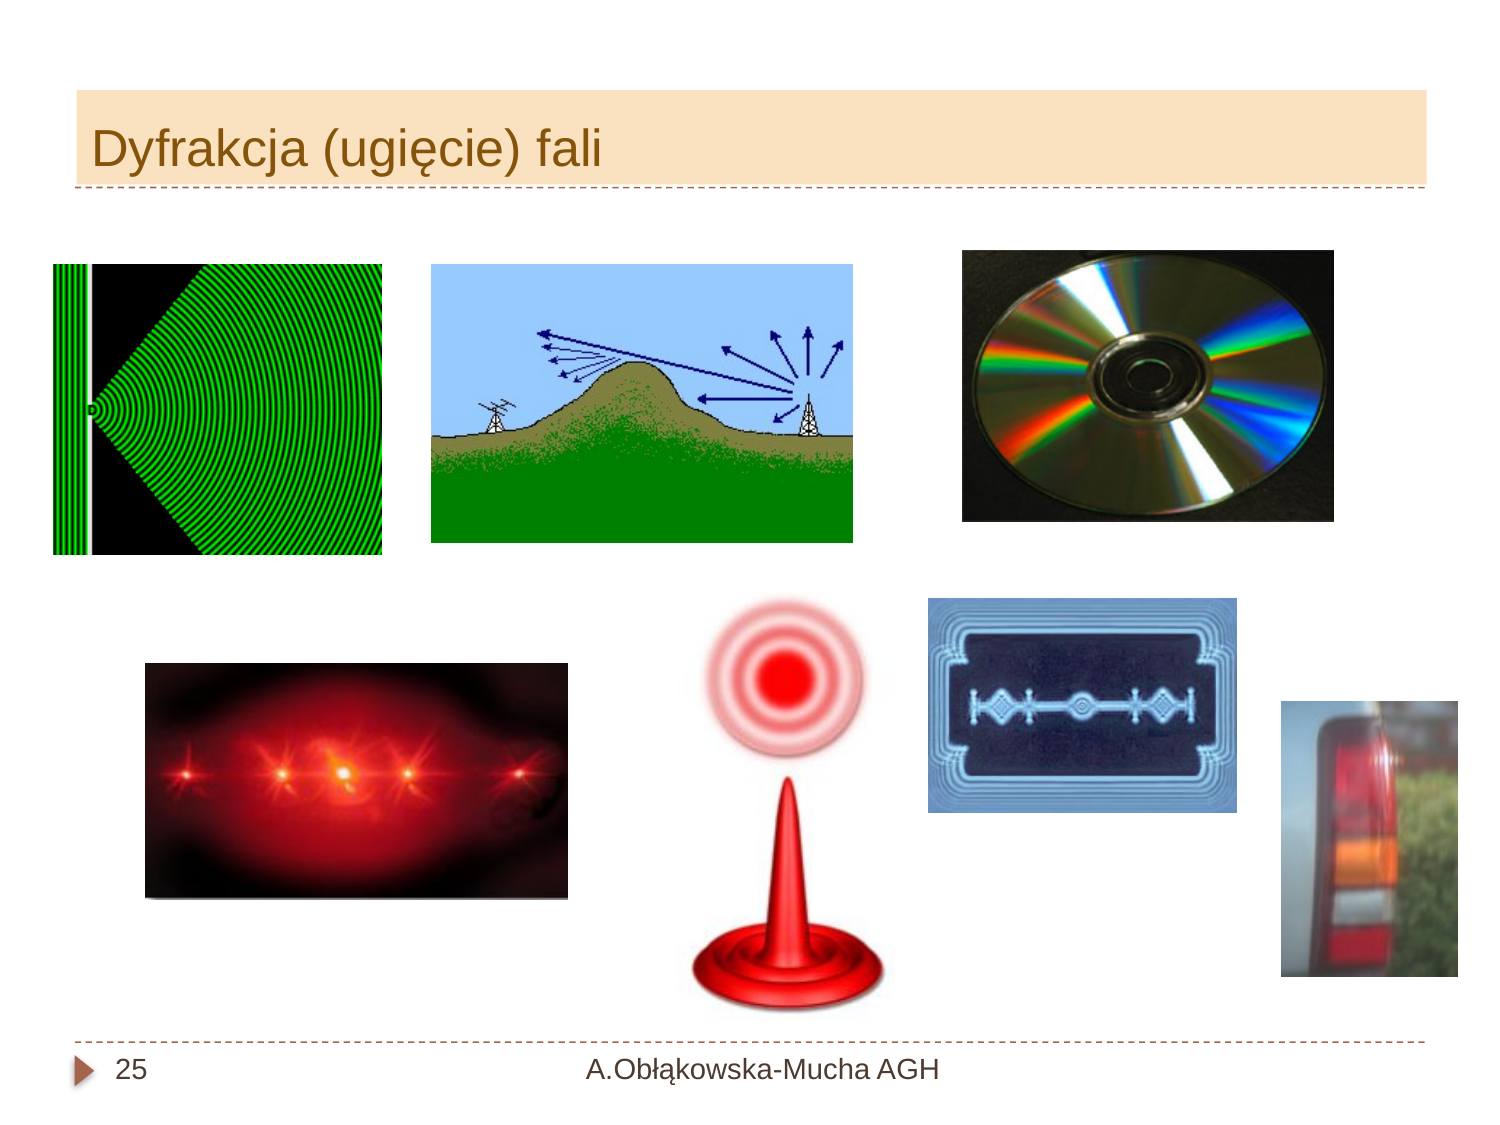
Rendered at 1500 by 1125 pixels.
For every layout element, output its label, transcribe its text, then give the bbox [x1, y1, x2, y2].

picture [52, 263, 382, 555]
picture [962, 249, 1334, 522]
picture [1281, 700, 1458, 978]
title Dyfrakcja (ugięcie) fali [76, 90, 1427, 185]
picture [144, 663, 568, 900]
picture [927, 598, 1237, 814]
picture [430, 263, 853, 544]
footer A.Obłąkowska-Mucha AGH [475, 1042, 1051, 1103]
slide_number 25 [100, 1042, 426, 1103]
picture [677, 592, 917, 1021]
